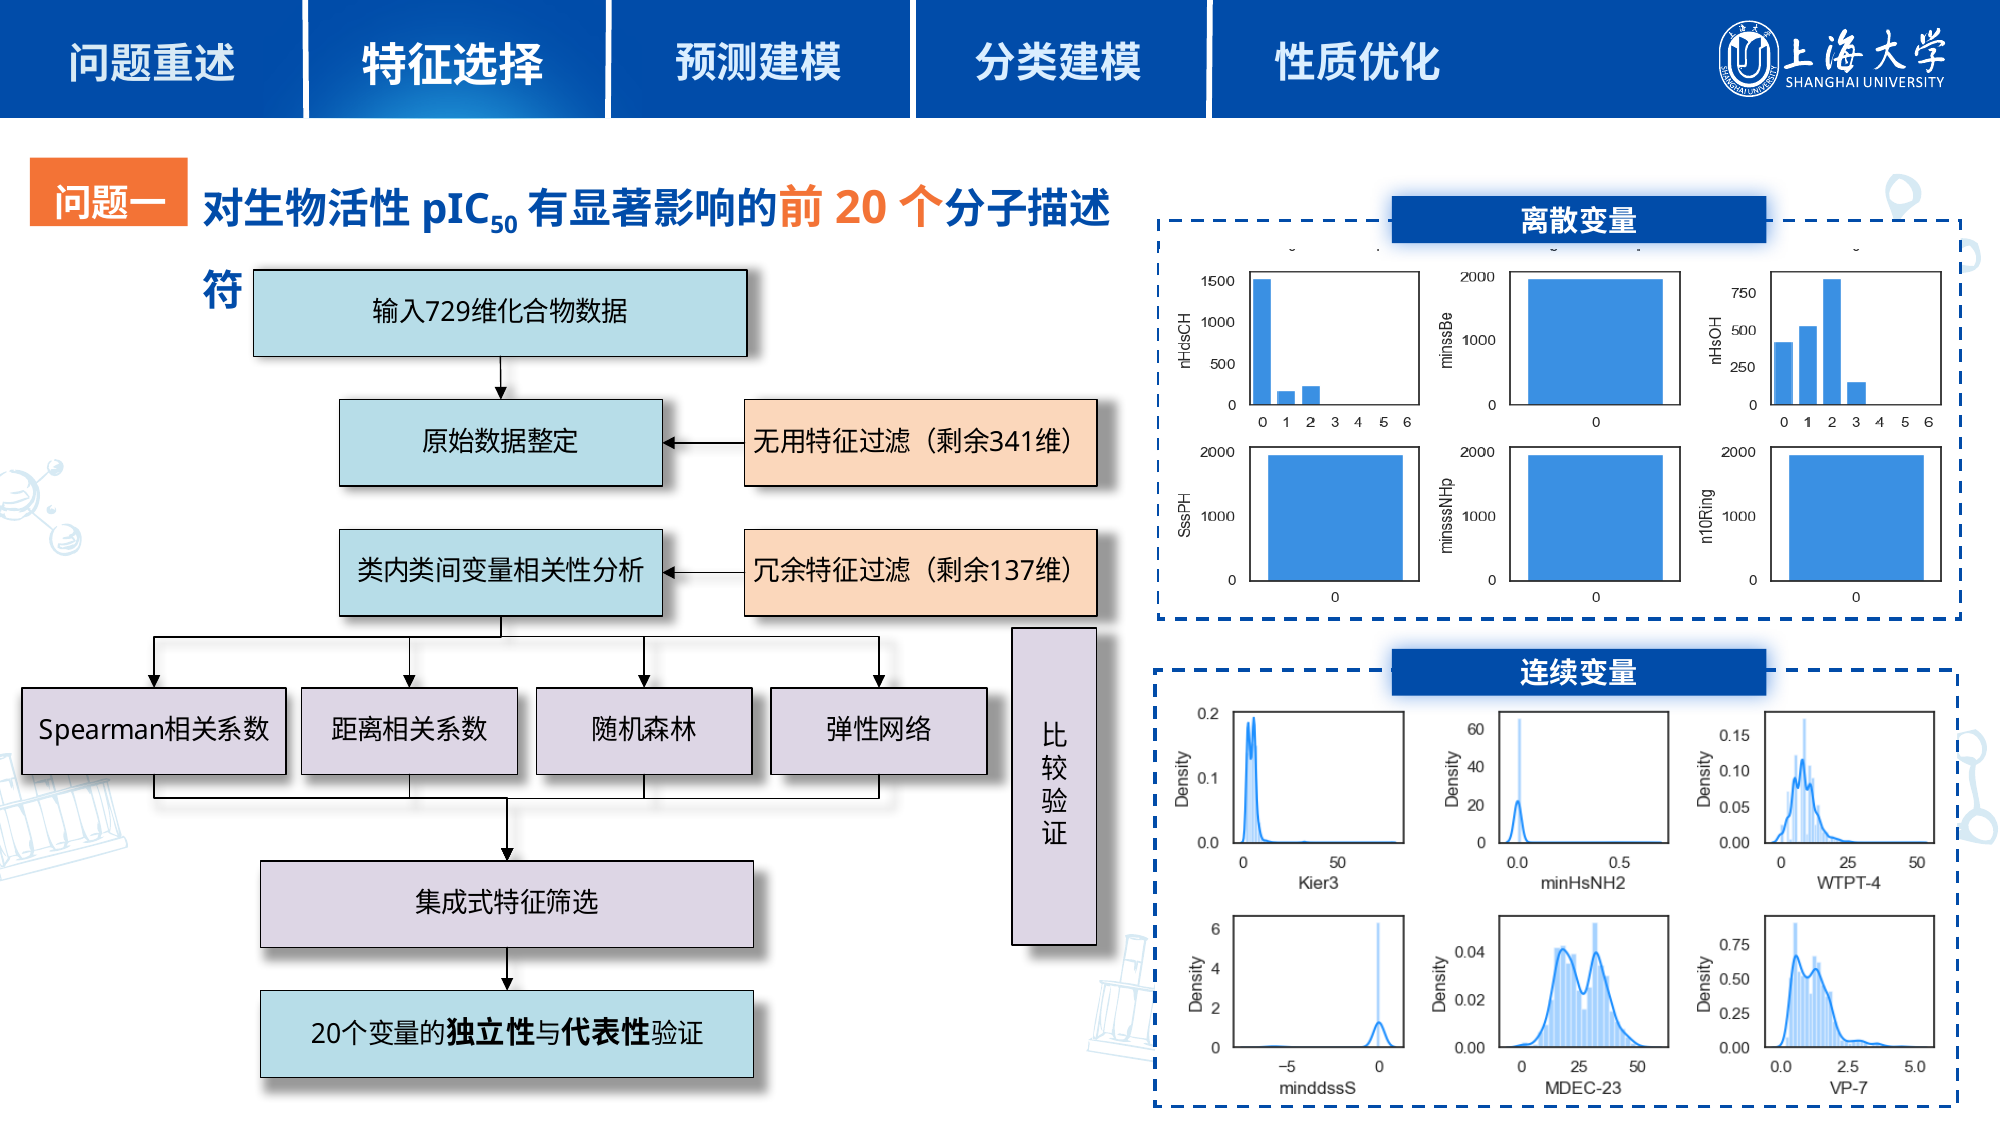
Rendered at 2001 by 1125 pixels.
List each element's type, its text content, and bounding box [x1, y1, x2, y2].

text_box [1154, 669, 1958, 1107]
text_box [1157, 219, 1962, 620]
text_box 离散变量 [1391, 196, 1767, 244]
picture [1158, 249, 1960, 613]
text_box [29, 149, 190, 227]
picture [1169, 691, 1952, 1103]
picture [263, 0, 642, 119]
text_box 对生物活性pIC50有显著影响的前20个分子描述符 [187, 139, 1167, 322]
picture [19, 266, 1101, 1078]
text_box 连续变量 [1391, 648, 1767, 691]
